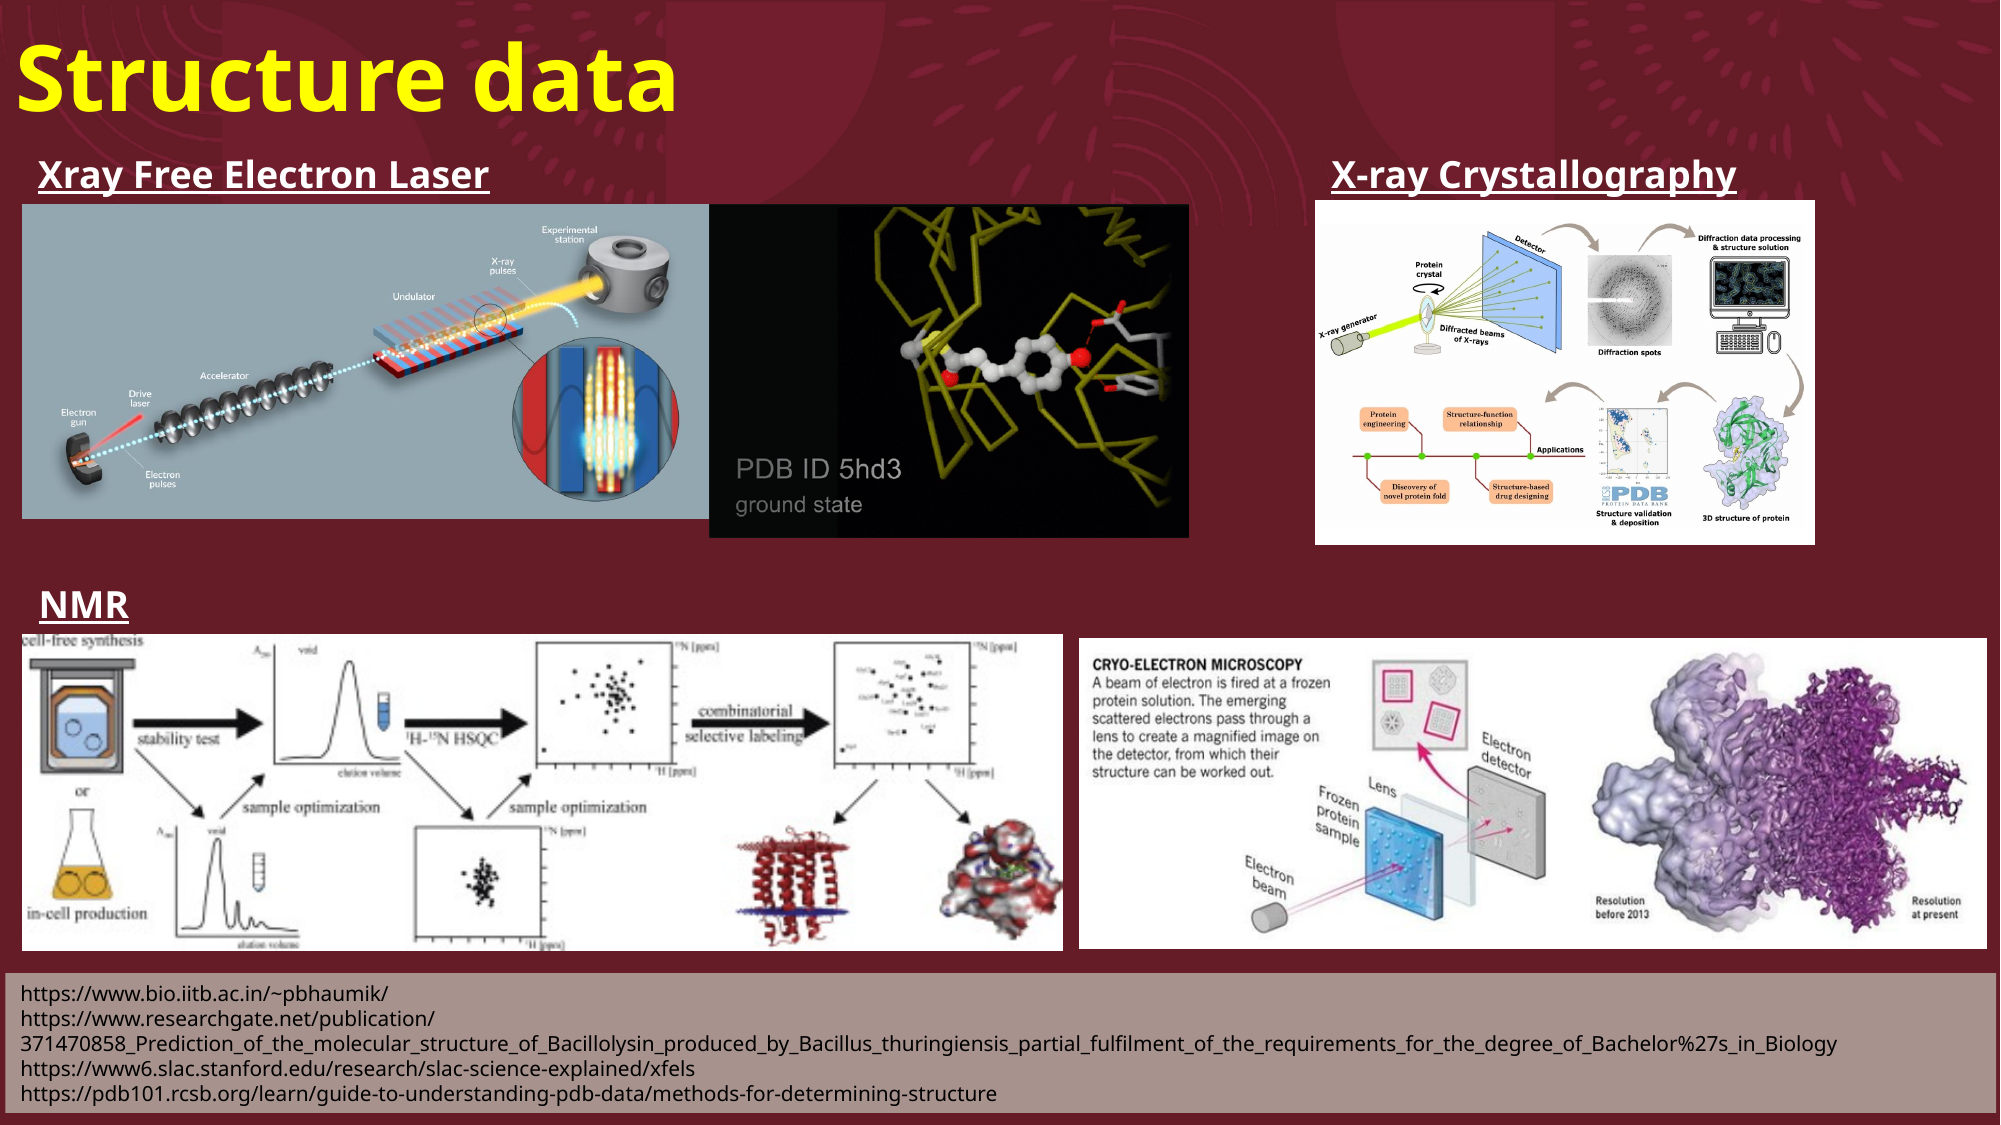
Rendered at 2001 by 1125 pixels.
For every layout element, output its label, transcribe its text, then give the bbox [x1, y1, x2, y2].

text_box NMR [23, 568, 215, 634]
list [1079, 637, 1987, 949]
picture [22, 204, 1189, 539]
text_box X-ray Crystallography [1316, 138, 1813, 200]
picture [1315, 200, 1815, 545]
text_box Xray Free Electron Laser [22, 138, 508, 204]
text_box https://www.bio.iitb.ac.in/~pbhaumik/ https://www.researchgate.net/publication/371470858_Prediction_of_the_molecular_structure_of_Bacillolysin_produced_by_Bacillus_thuringiensis_partial_fulfilment_of_the_requirements_for_the_degree_of_Bachelor%27s_in_Biology https://www6.slac.stanford.edu/research/slac-science-explained/xfels https://pdb101.rcsb.org/learn/guide-to-understanding-pdb-data/methods-for-determining-structure [5, 973, 1997, 1113]
title Structure data [0, 11, 1725, 138]
picture [22, 634, 1063, 951]
